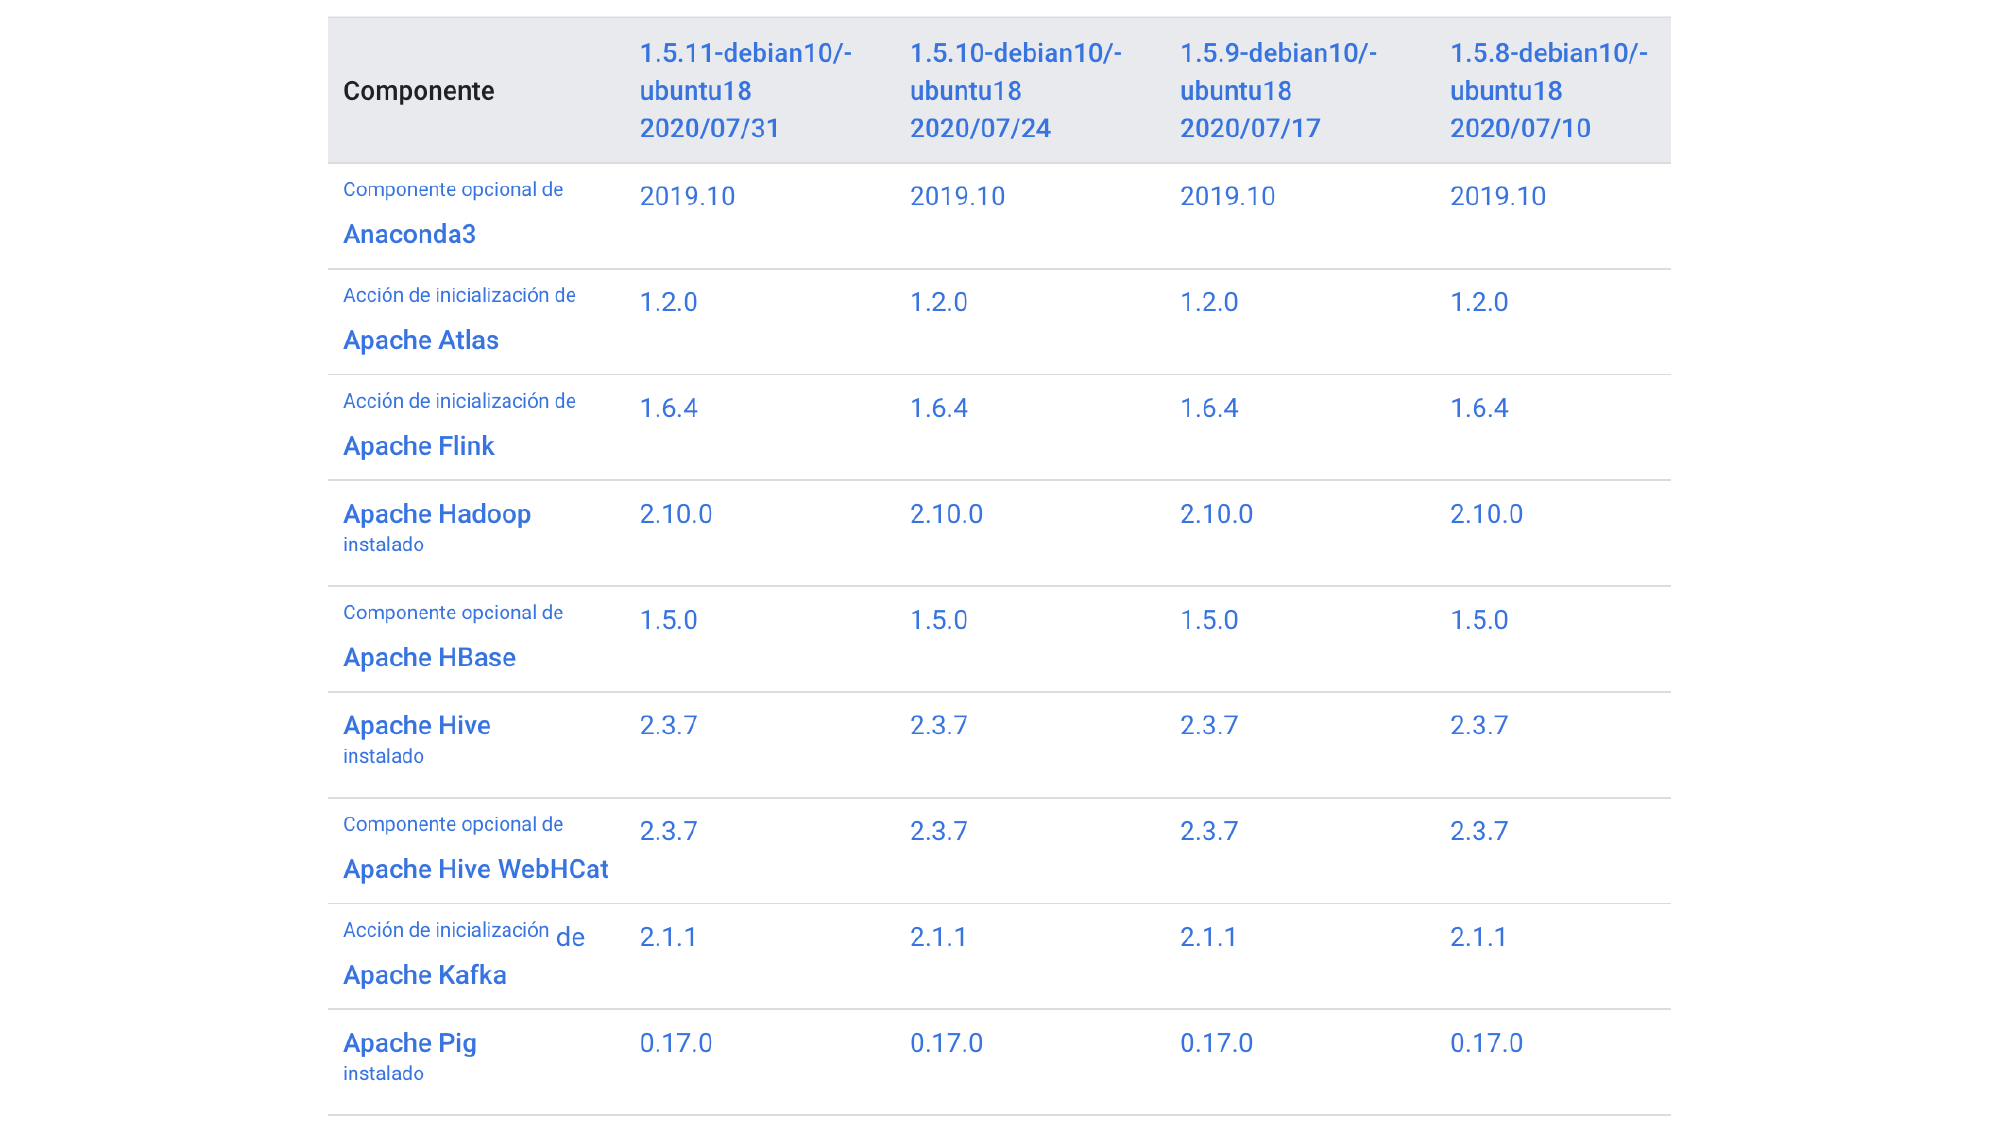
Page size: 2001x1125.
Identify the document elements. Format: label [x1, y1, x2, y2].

picture [318, 0, 1682, 1125]
